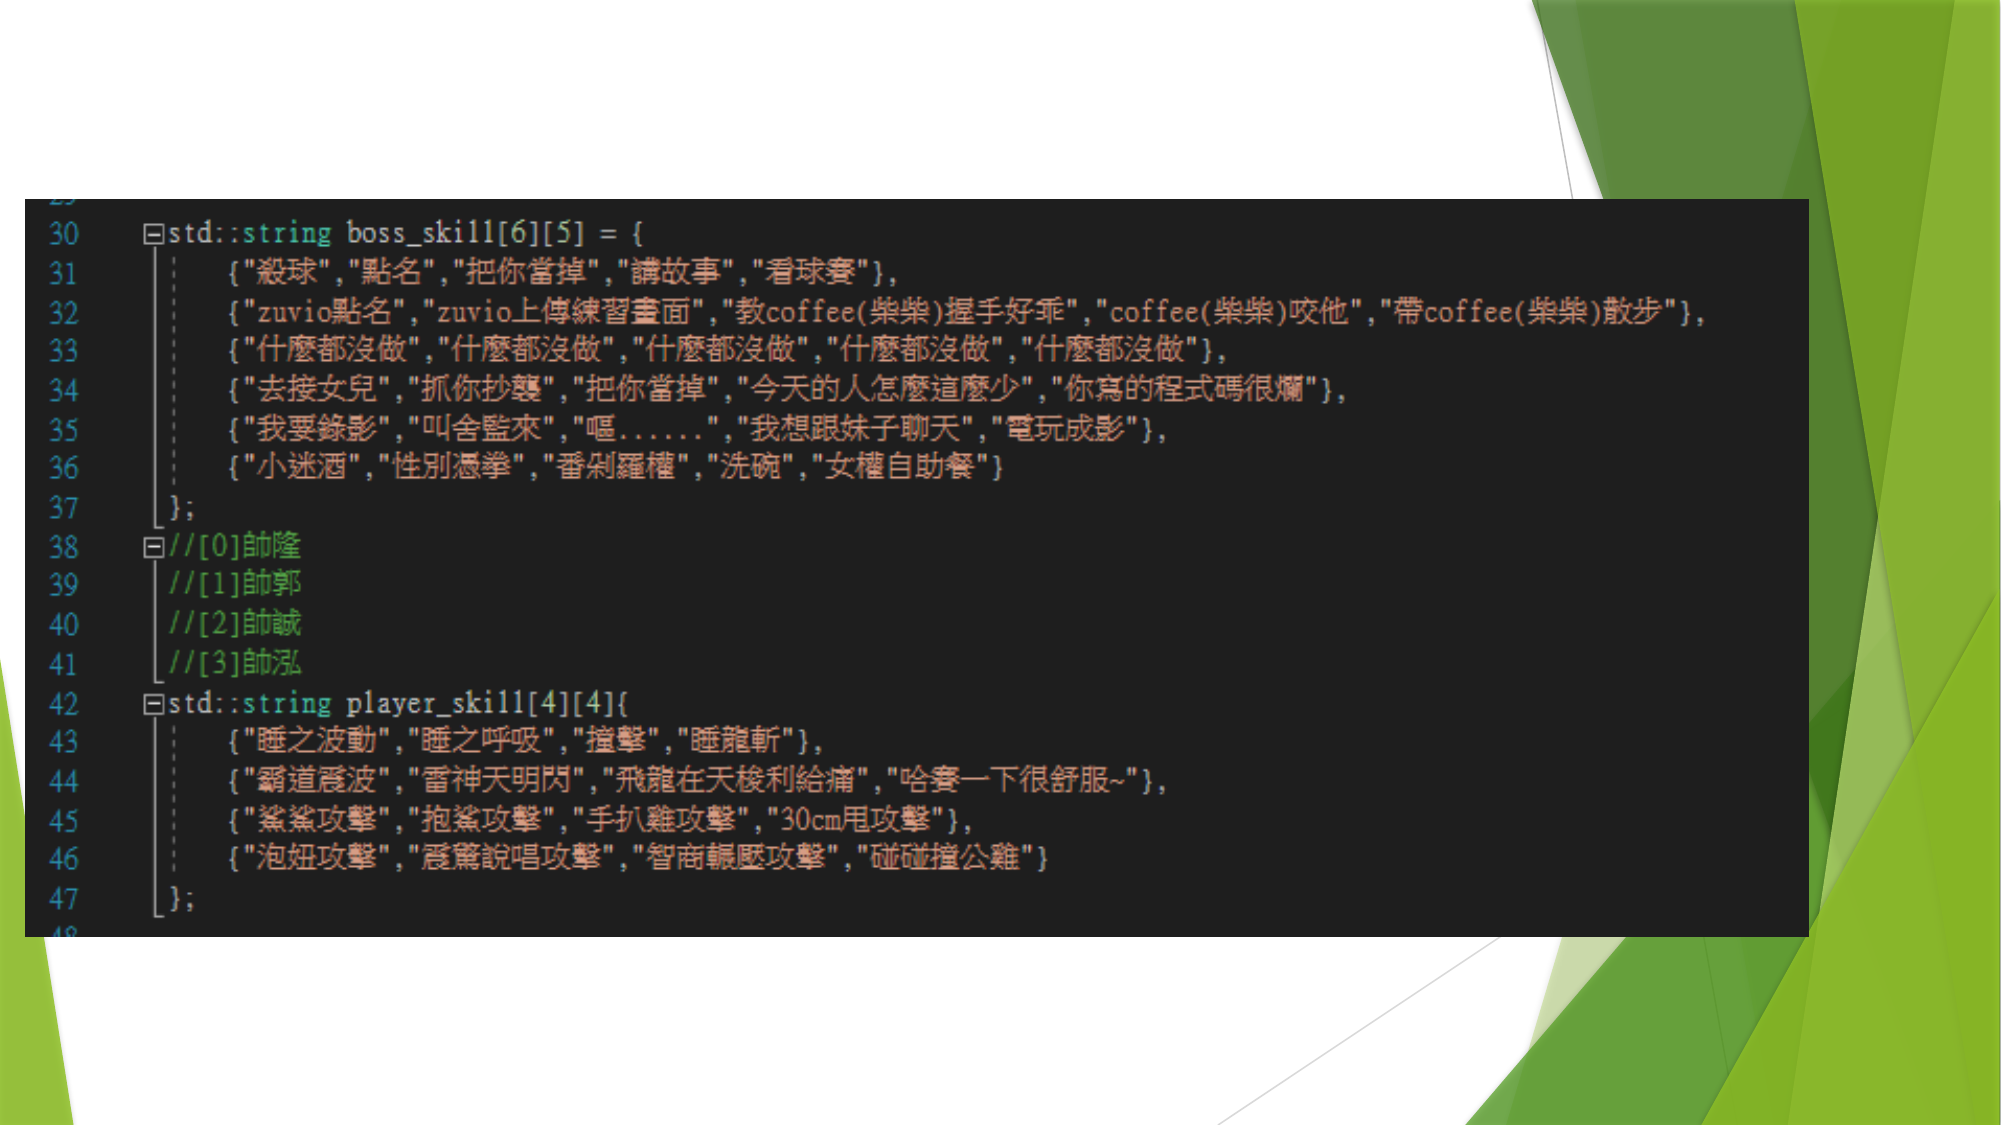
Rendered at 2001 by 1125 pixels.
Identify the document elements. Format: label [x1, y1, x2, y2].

picture [25, 198, 1809, 938]
